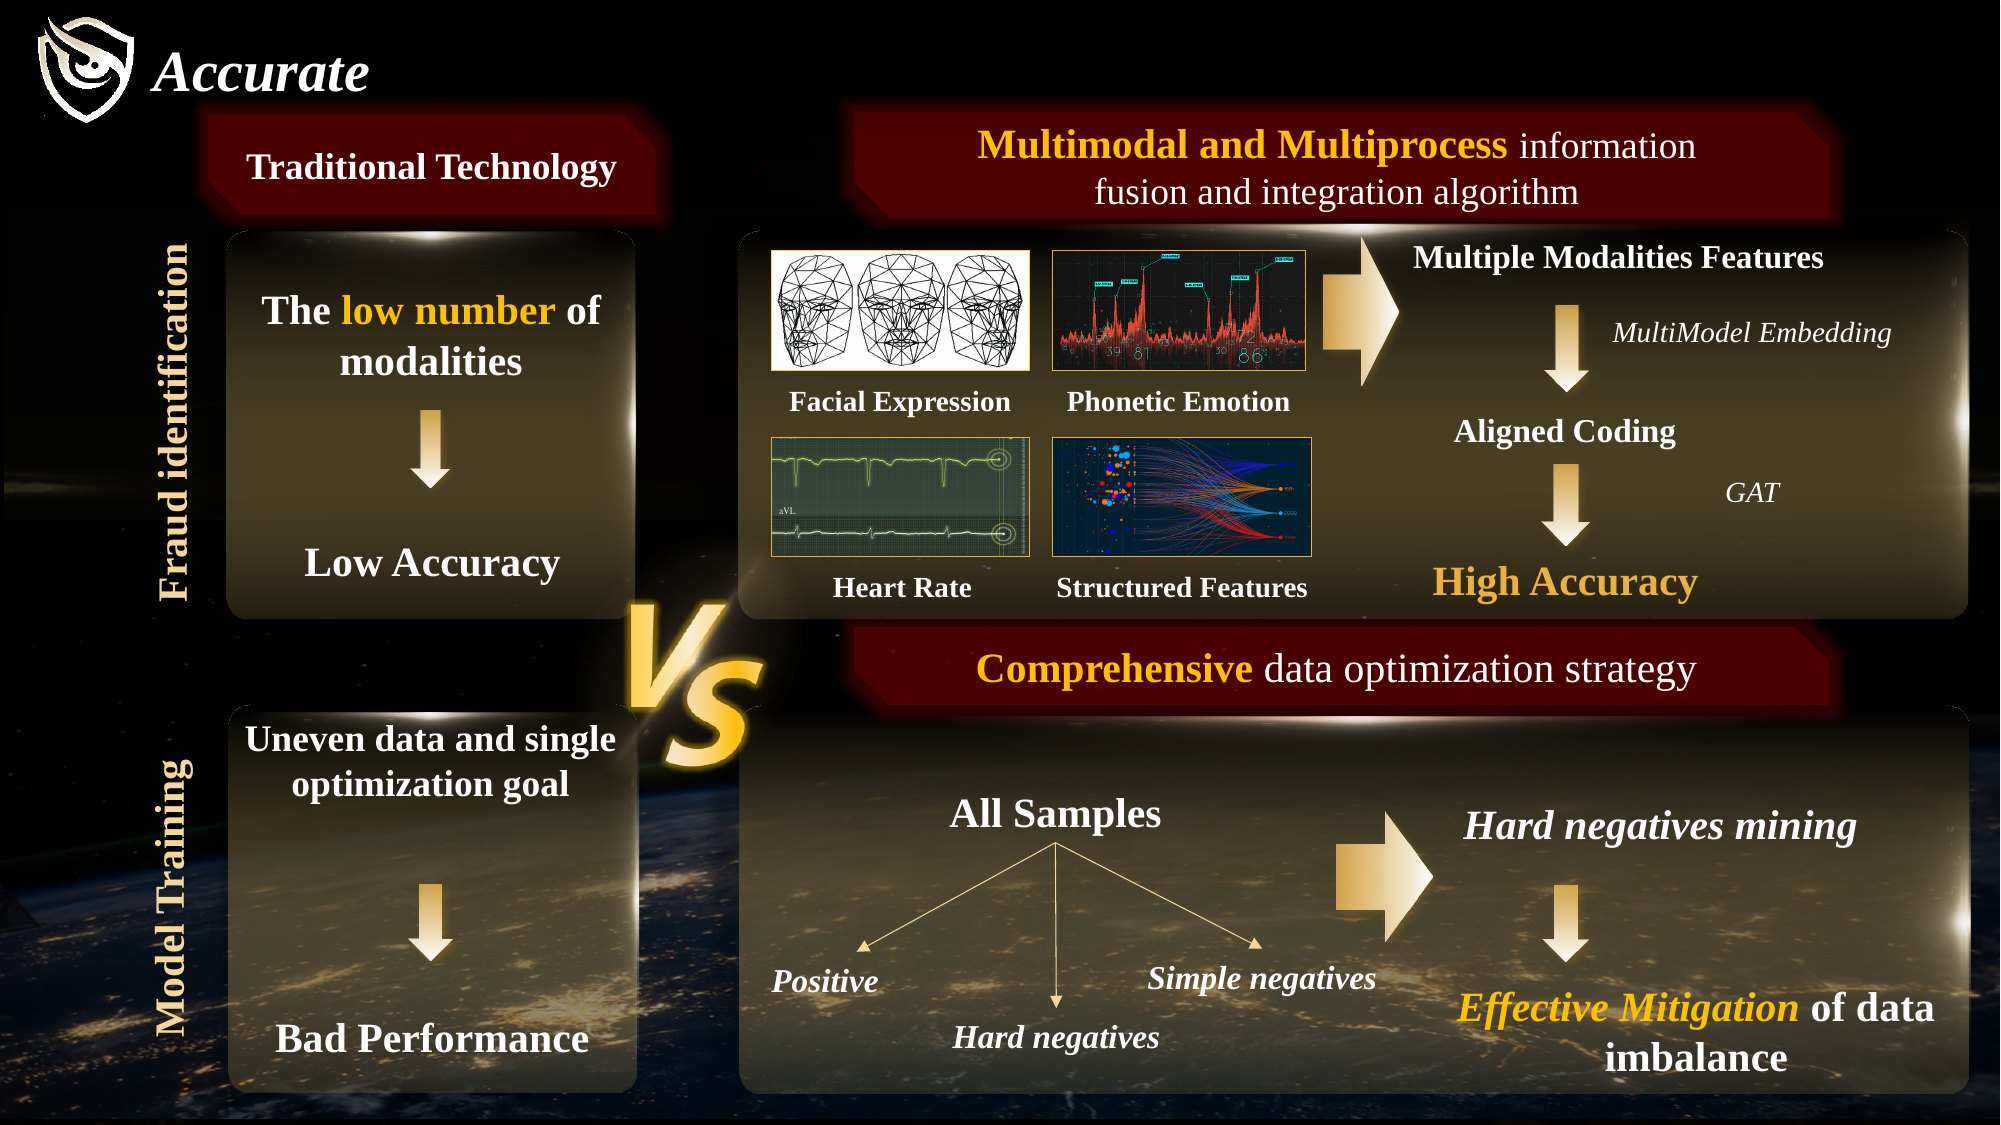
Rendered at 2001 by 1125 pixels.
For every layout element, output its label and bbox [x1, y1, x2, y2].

text_box [1055, 843, 1263, 949]
picture [228, 230, 634, 338]
picture [227, 380, 1030, 856]
text_box [896, 715, 1973, 1077]
picture [408, 861, 796, 938]
text_box [856, 843, 1055, 952]
picture [3, 5, 2001, 1125]
picture [1052, 437, 1312, 557]
text_box [0, 0, 2000, 1119]
picture [38, 16, 134, 123]
